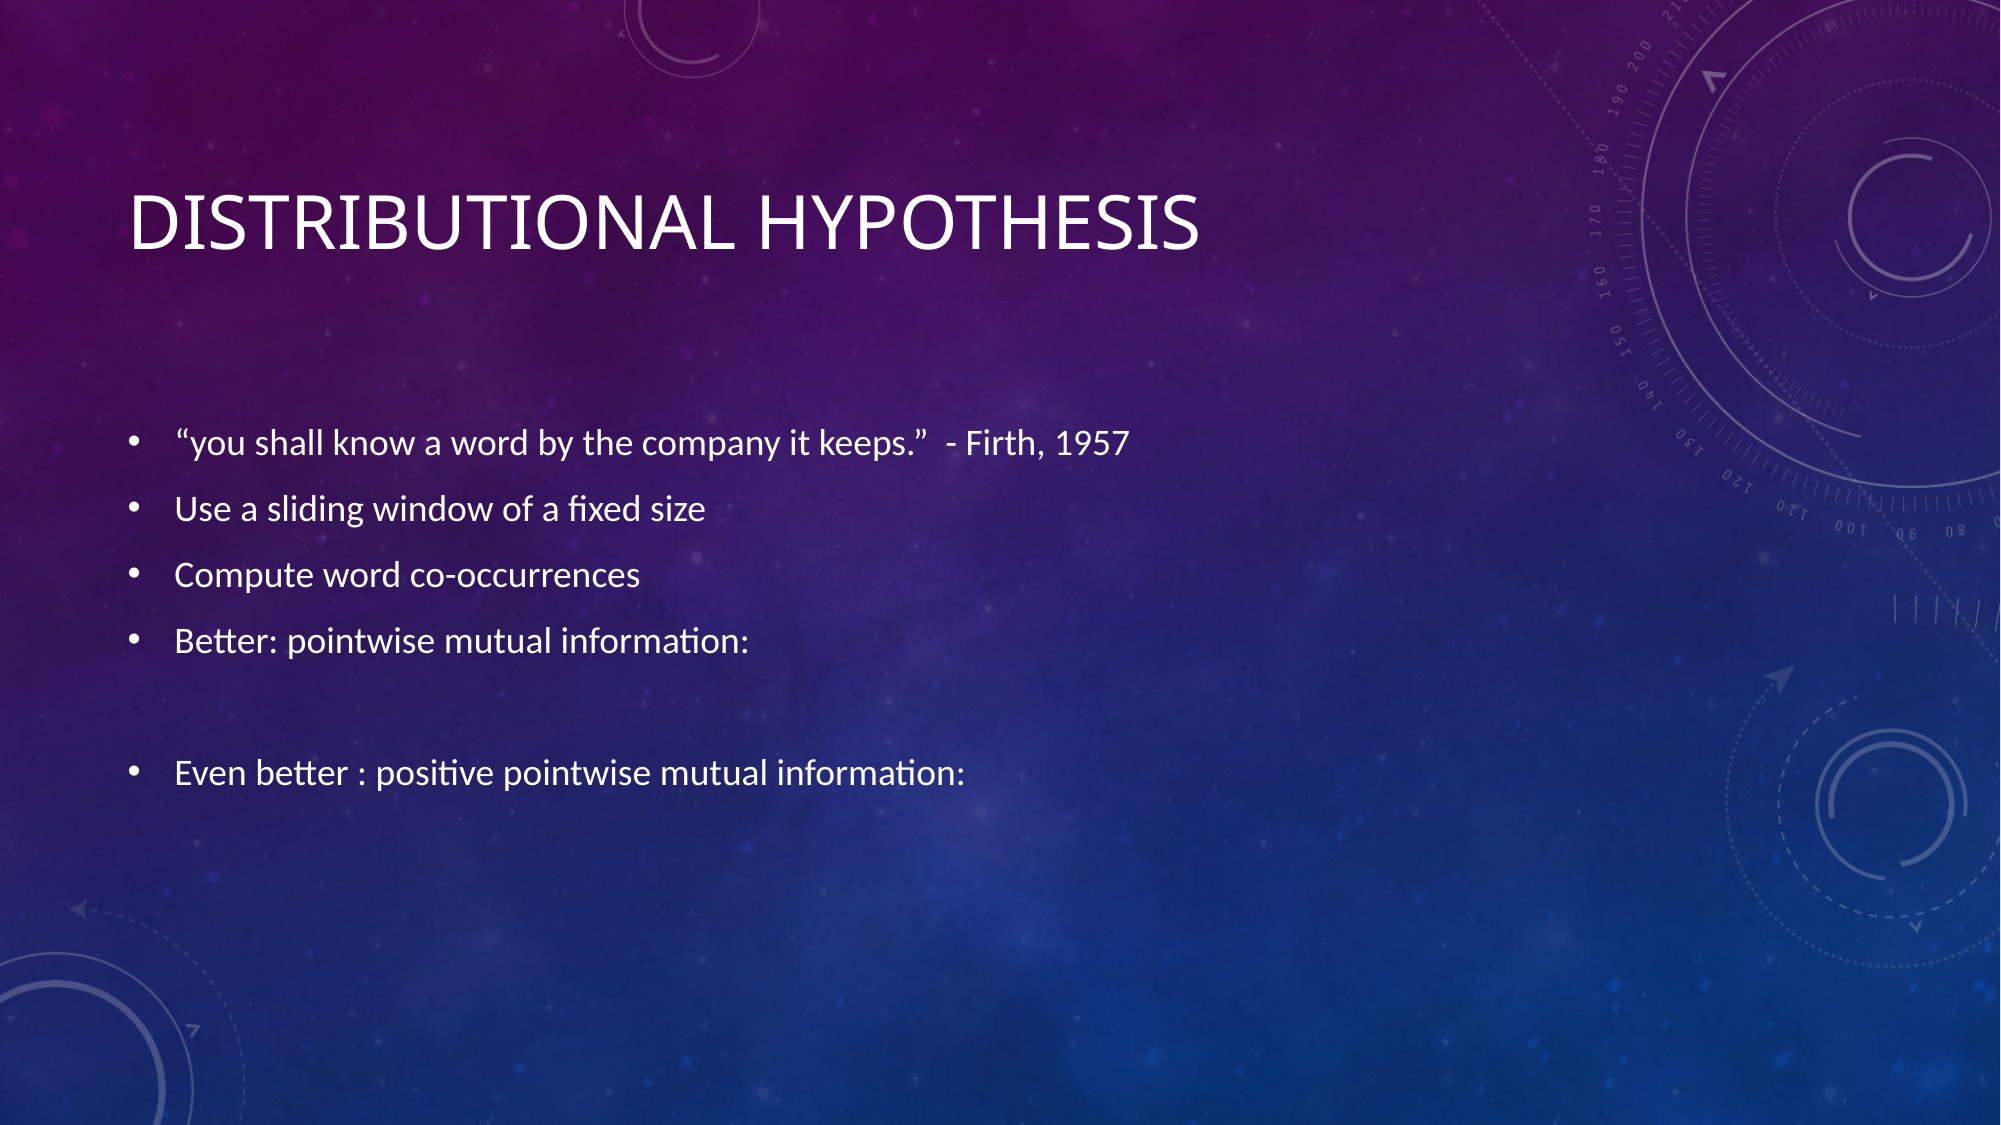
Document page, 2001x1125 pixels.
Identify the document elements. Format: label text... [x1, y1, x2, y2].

picture [0, 0, 2001, 1125]
title Distributional hypothesis [112, 99, 1775, 339]
